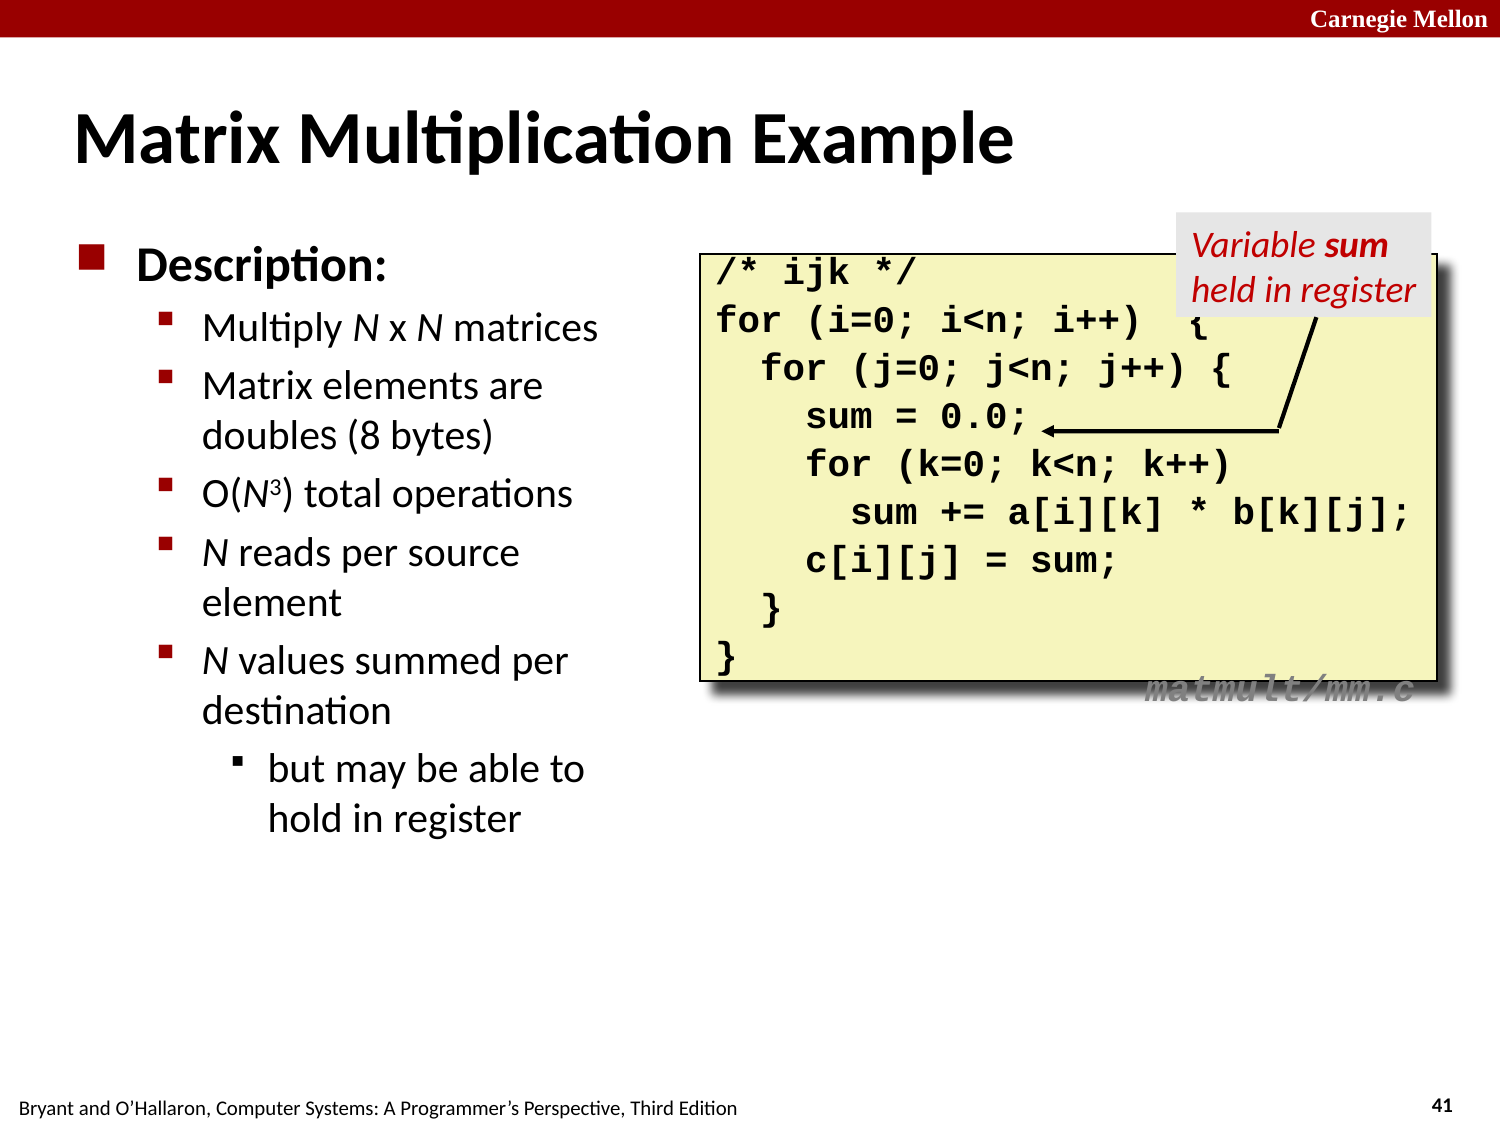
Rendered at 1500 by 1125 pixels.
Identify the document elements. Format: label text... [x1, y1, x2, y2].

text_box /* ijk */ for (i=0; i<n; i++) { for (j=0; j<n; j++) { sum = 0.0; for (k=0; k<n; k++) sum += a[i][k] * b[k][j]; c[i][j] = sum; } } [700, 253, 1438, 682]
text_box matmult/mm.c [1130, 659, 1431, 718]
title Matrix Multiplication Example [58, 71, 1305, 197]
list Description: Multiply N x N matrices Matrix elements are doubles (8 bytes) O(N3) total operations N reads per source element N values summed per destination but may be able to hold in register [64, 223, 663, 1040]
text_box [1041, 316, 1317, 432]
text_box Variable sum held in register [1176, 212, 1432, 317]
